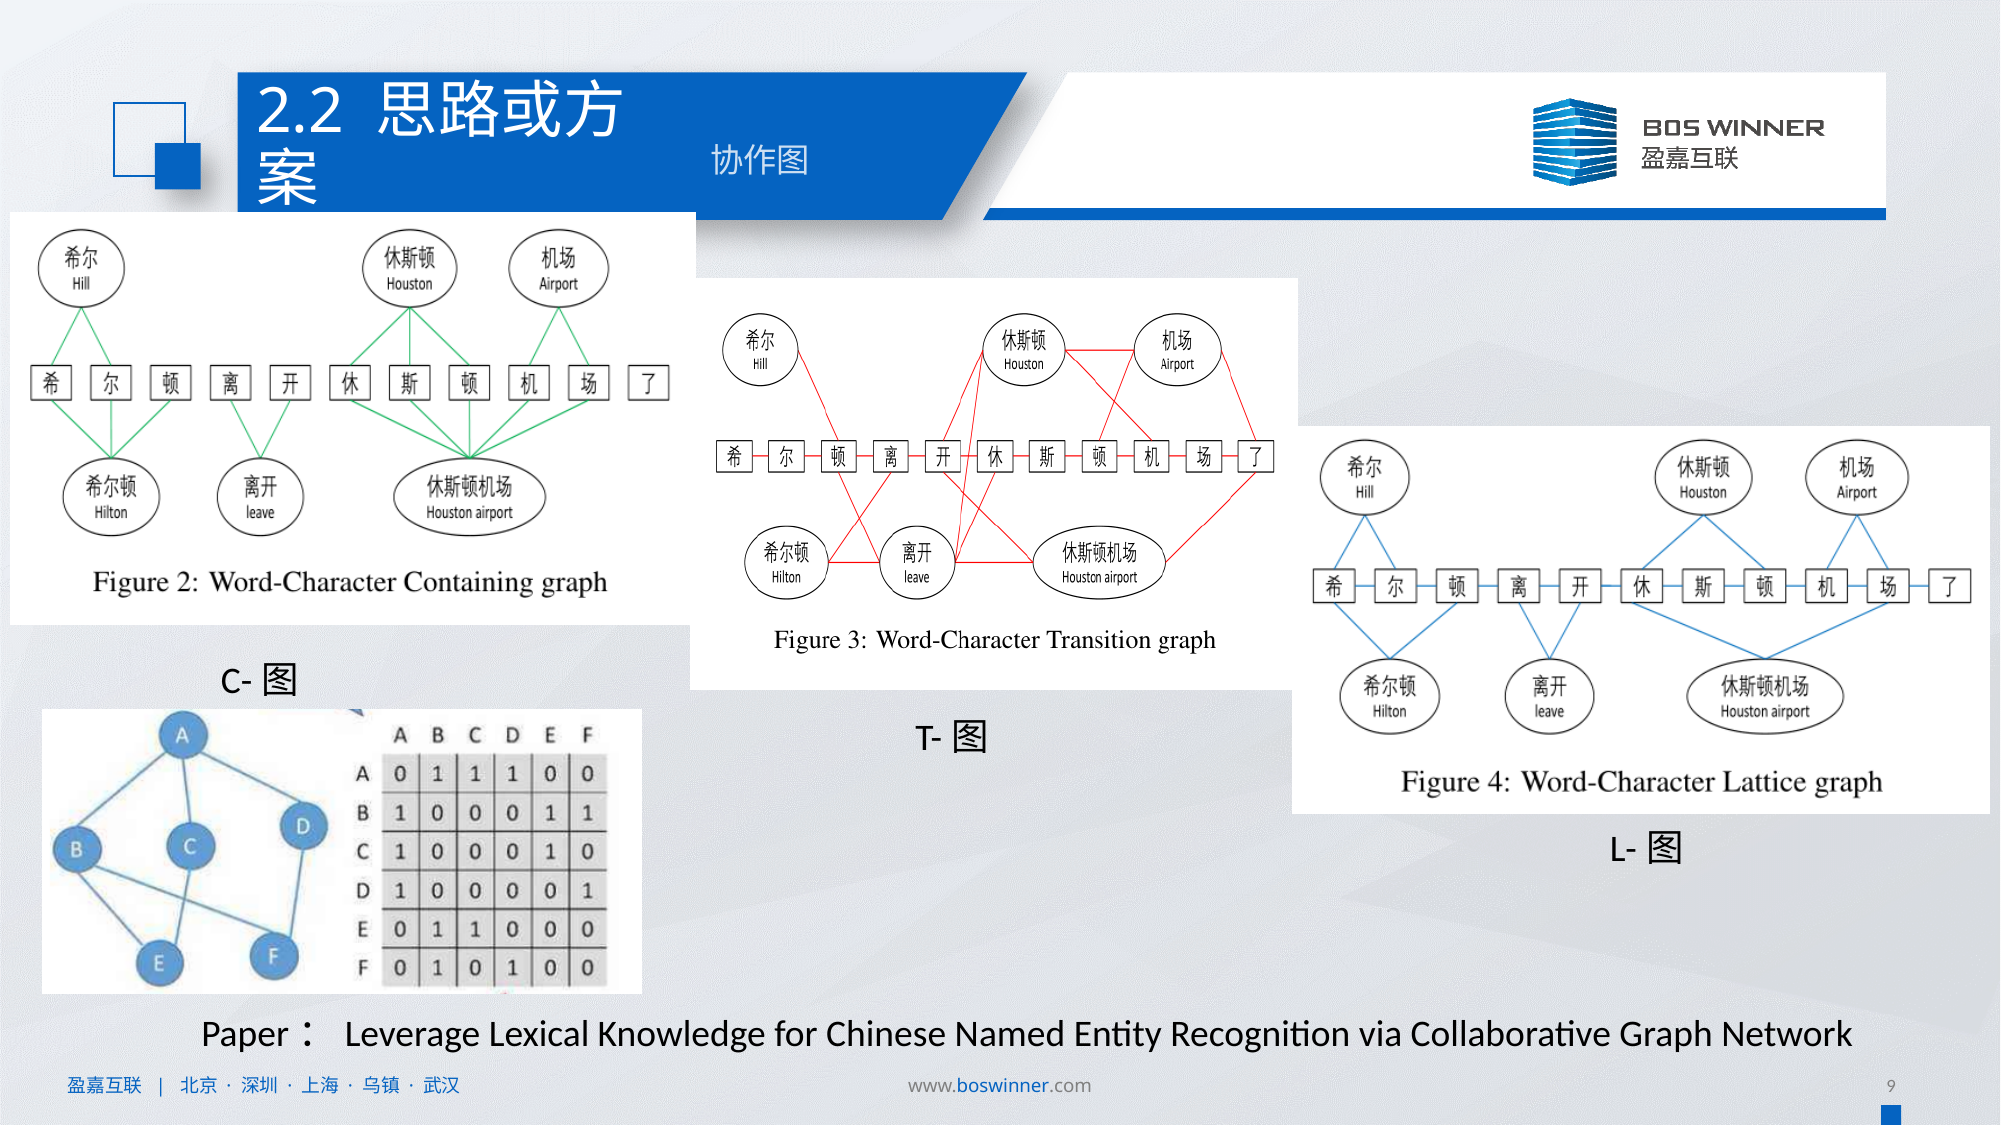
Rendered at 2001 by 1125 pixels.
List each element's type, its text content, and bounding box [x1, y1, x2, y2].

list 协作图 [695, 136, 1147, 188]
list 2.2 思路或方案 [241, 104, 696, 188]
text_box T-图 [900, 705, 1034, 765]
picture [0, 0, 2001, 1125]
text_box Paper：Leverage Lexical Knowledge for Chinese Named Entity Recognition via Collaborative Graph Network [186, 1001, 2000, 1062]
text_box L-图 [1595, 816, 1728, 877]
text_box C-图 [206, 648, 339, 709]
